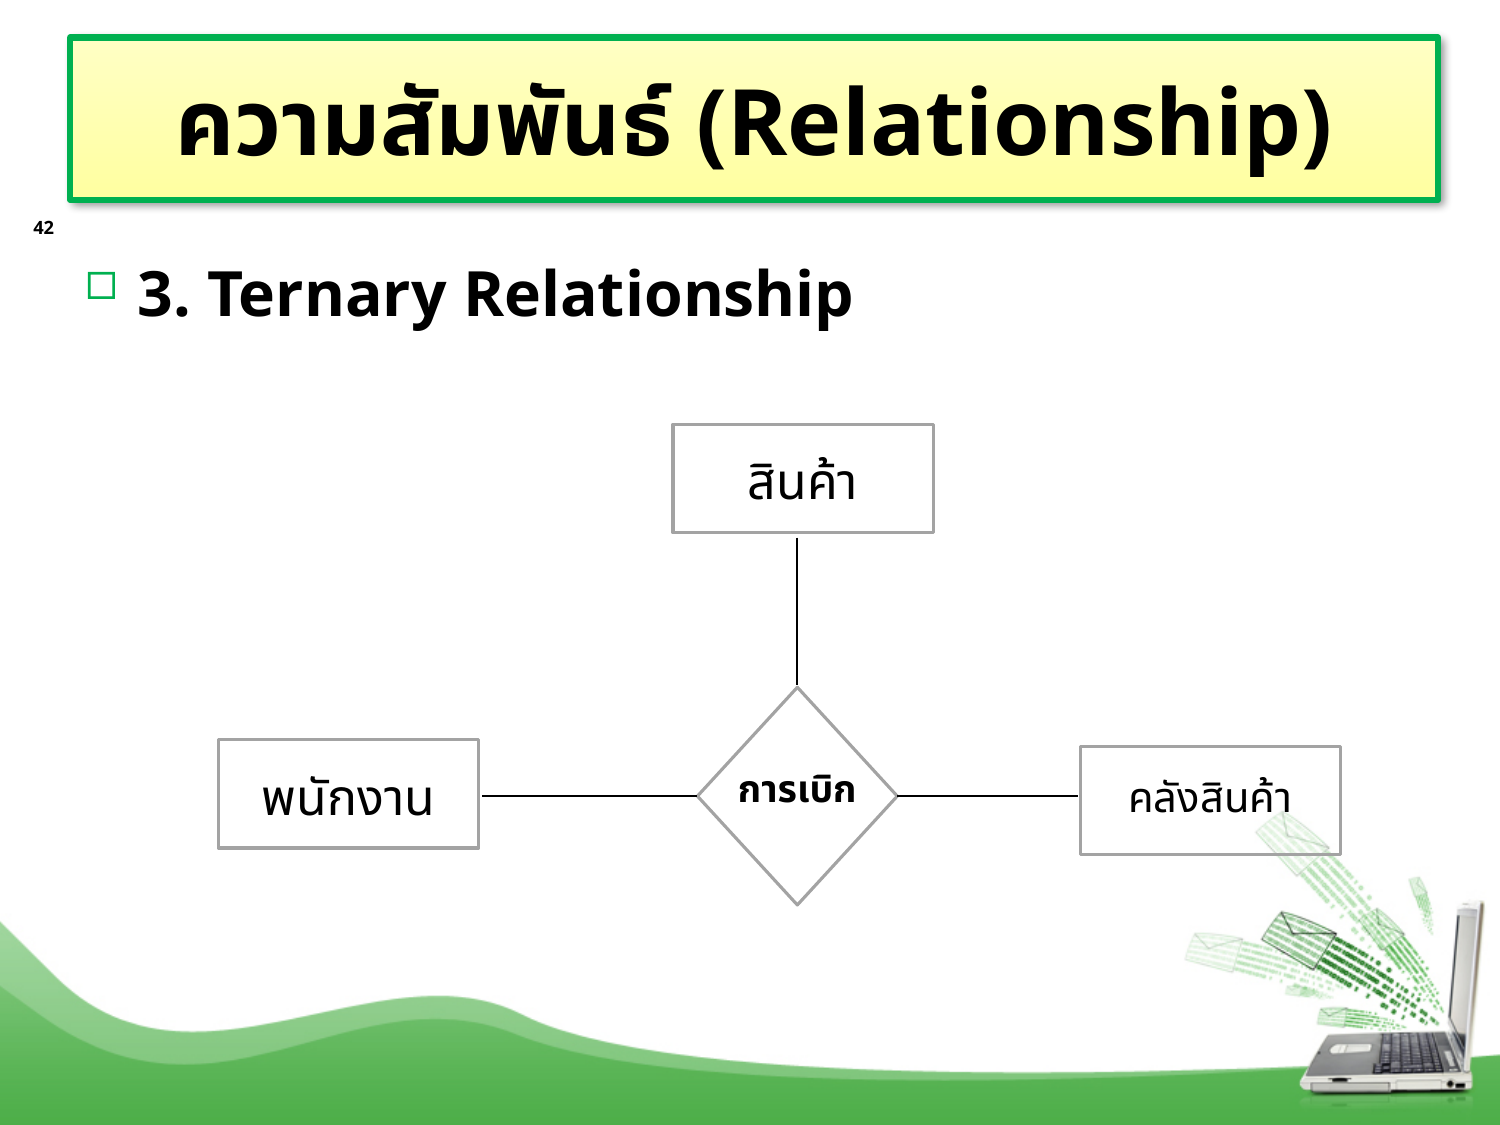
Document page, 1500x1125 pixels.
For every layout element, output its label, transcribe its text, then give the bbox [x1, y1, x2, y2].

picture [0, 0, 1500, 1125]
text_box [218, 423, 1341, 906]
title ความสัมพันธ์ (Relationship) [67, 34, 1441, 203]
slide_number 42 [0, 208, 88, 249]
list 3. Ternary Relationship [70, 246, 1438, 1008]
